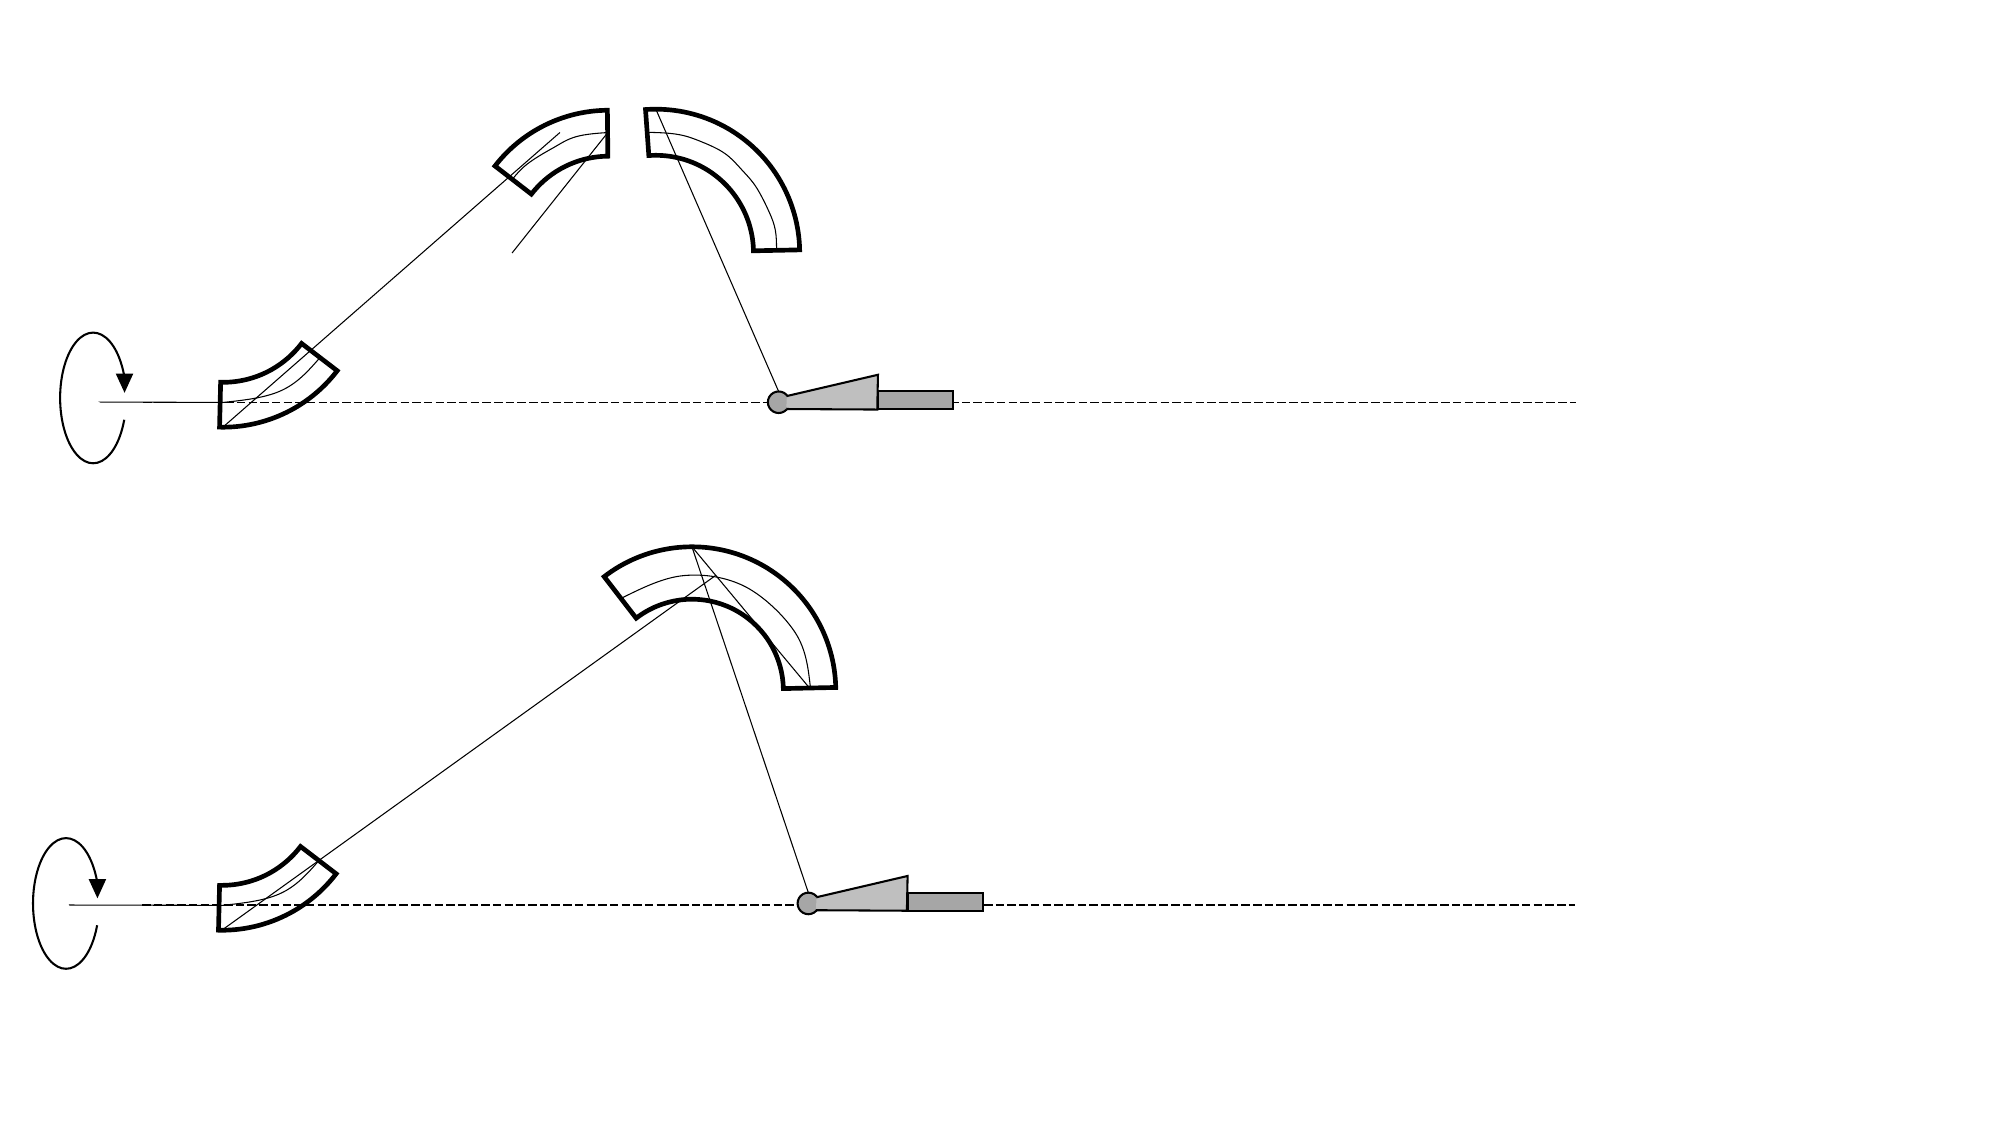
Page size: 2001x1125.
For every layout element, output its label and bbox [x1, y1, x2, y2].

text_box [33, 546, 1575, 969]
text_box [60, 109, 1576, 464]
